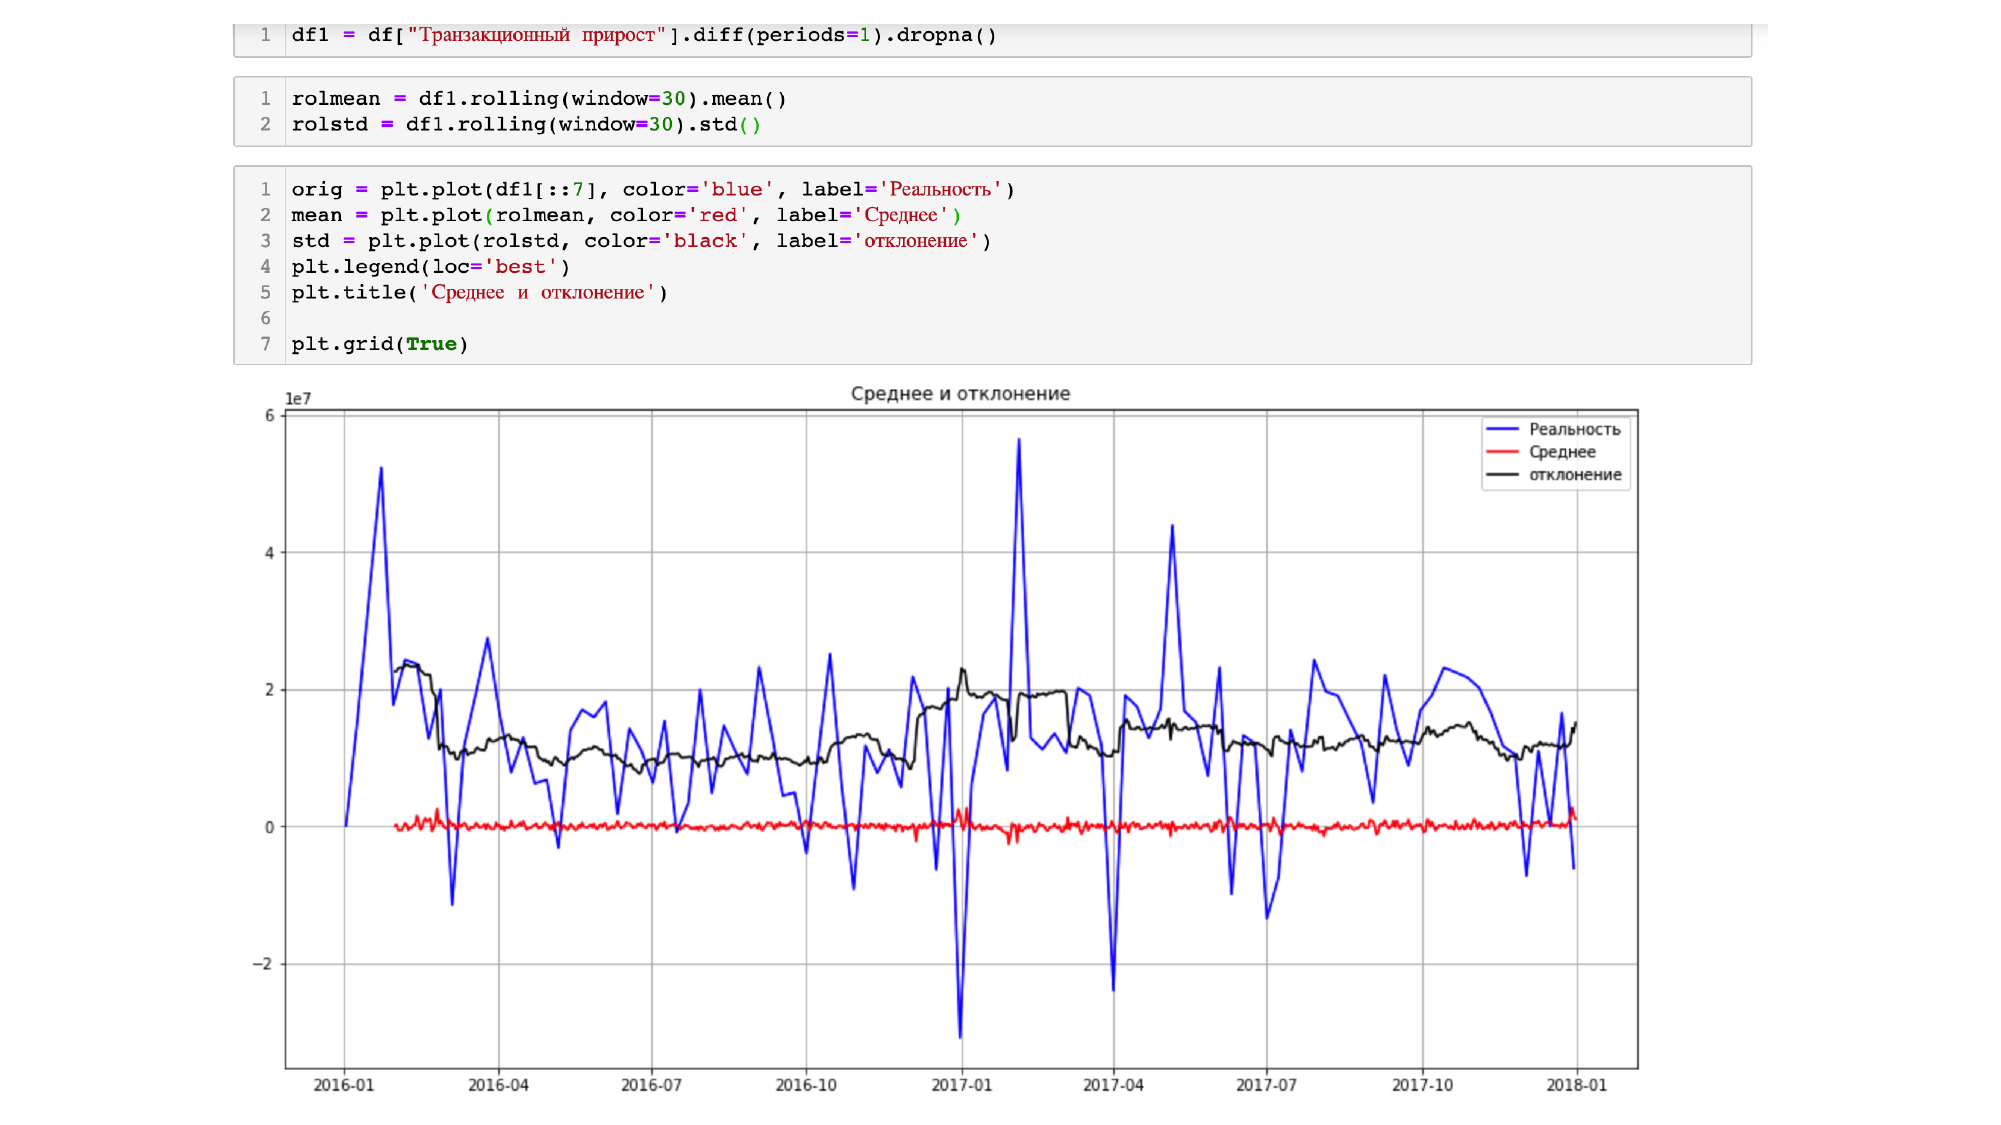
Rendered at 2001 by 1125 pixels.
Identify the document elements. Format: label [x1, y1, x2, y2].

picture [232, 24, 1768, 1101]
